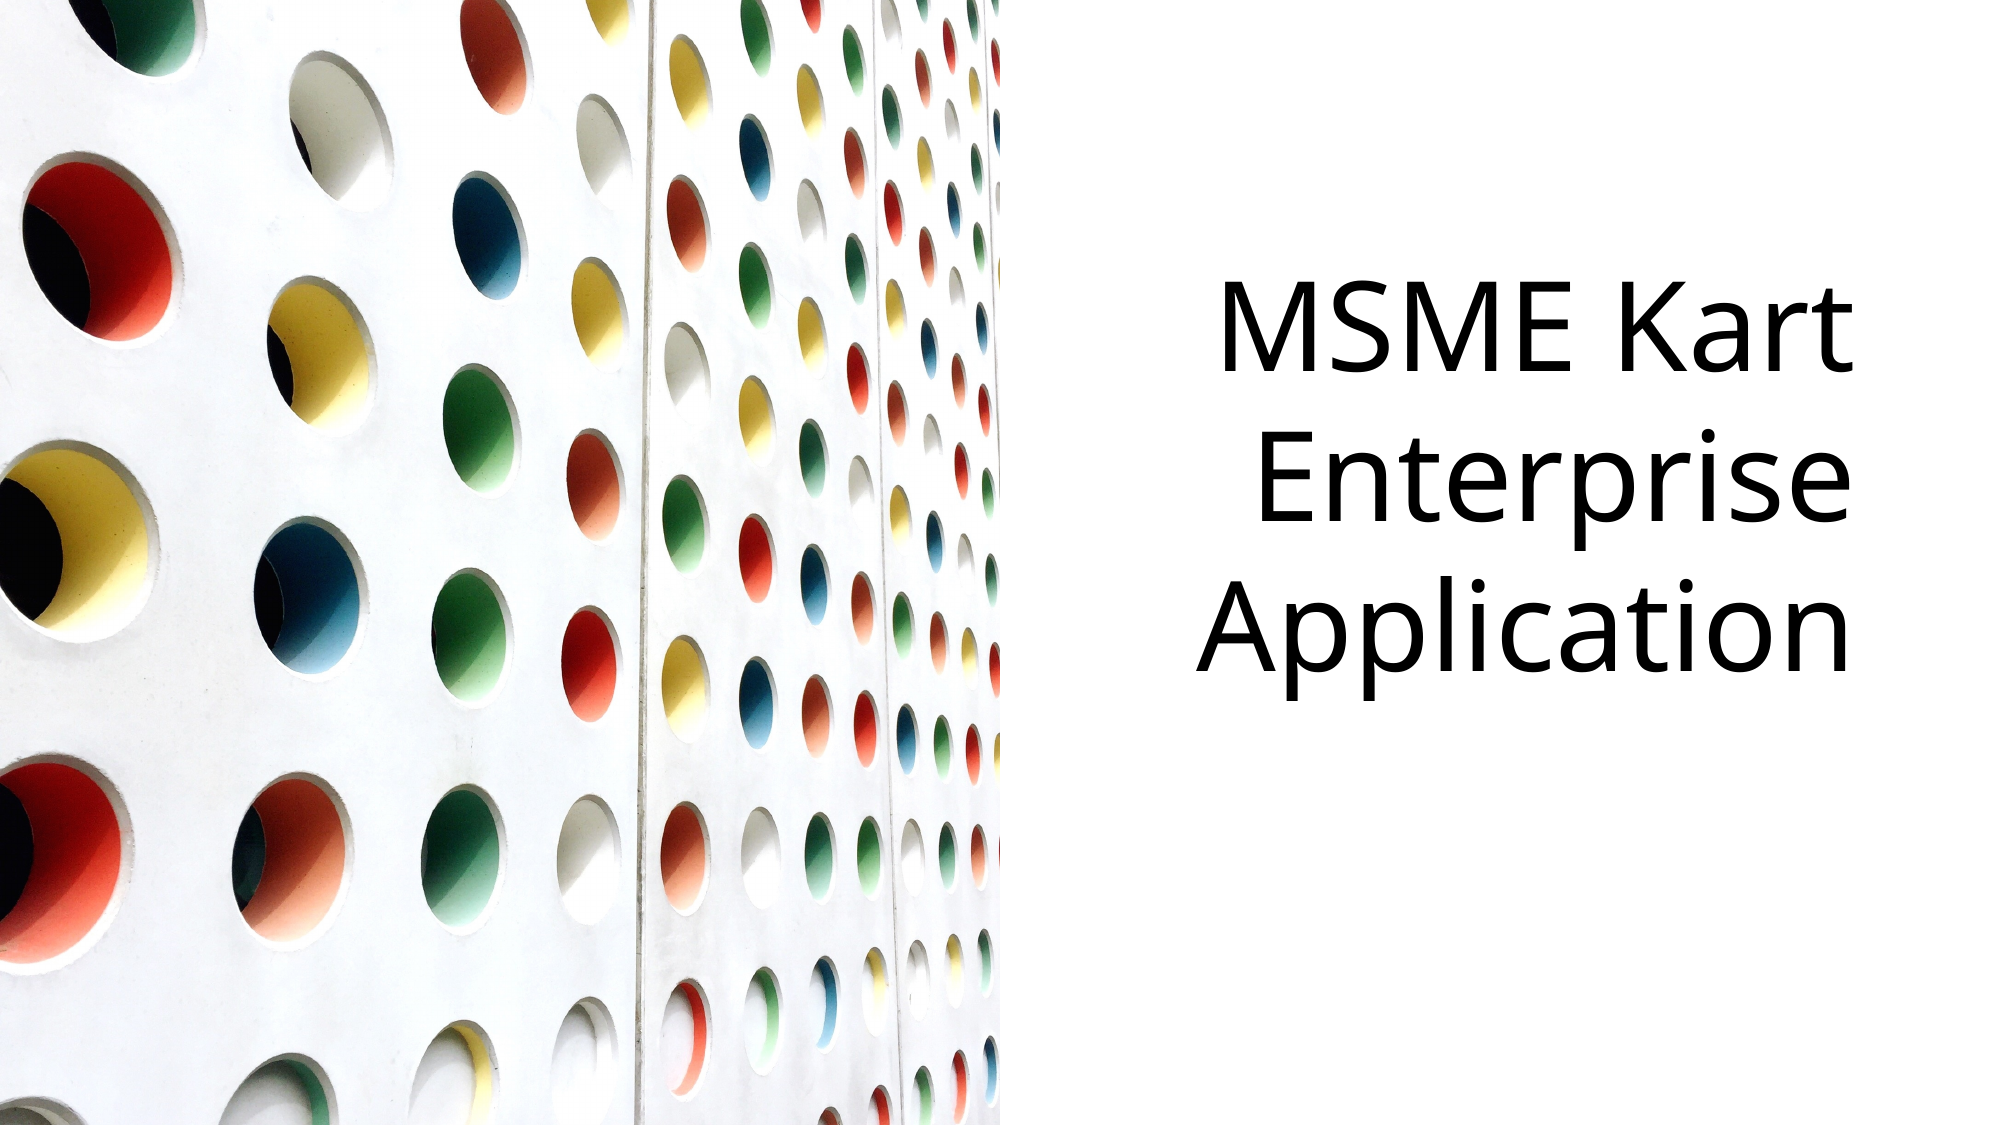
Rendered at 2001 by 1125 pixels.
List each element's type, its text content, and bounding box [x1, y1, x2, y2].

title MSME Kart Enterprise Application [1001, 156, 1871, 705]
picture [0, 0, 1001, 1125]
